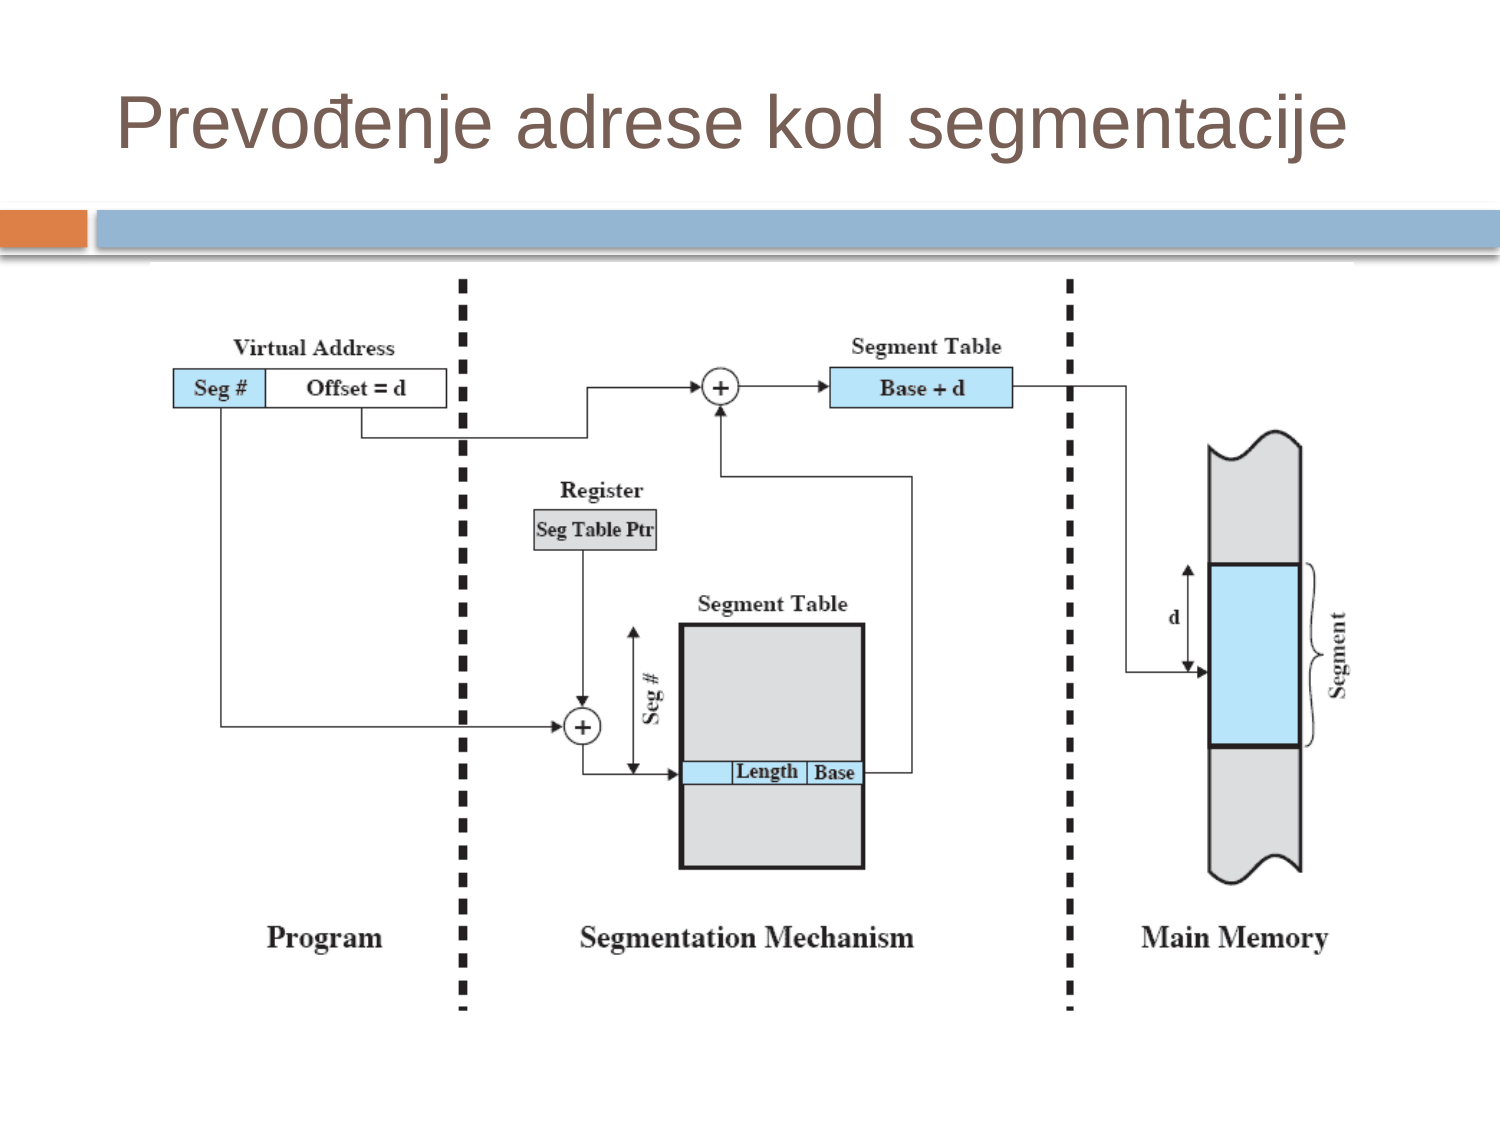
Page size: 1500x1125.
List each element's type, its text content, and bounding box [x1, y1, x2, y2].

title Prevođenje adrese kod segmentacije [100, 37, 1438, 200]
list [149, 262, 1355, 1032]
